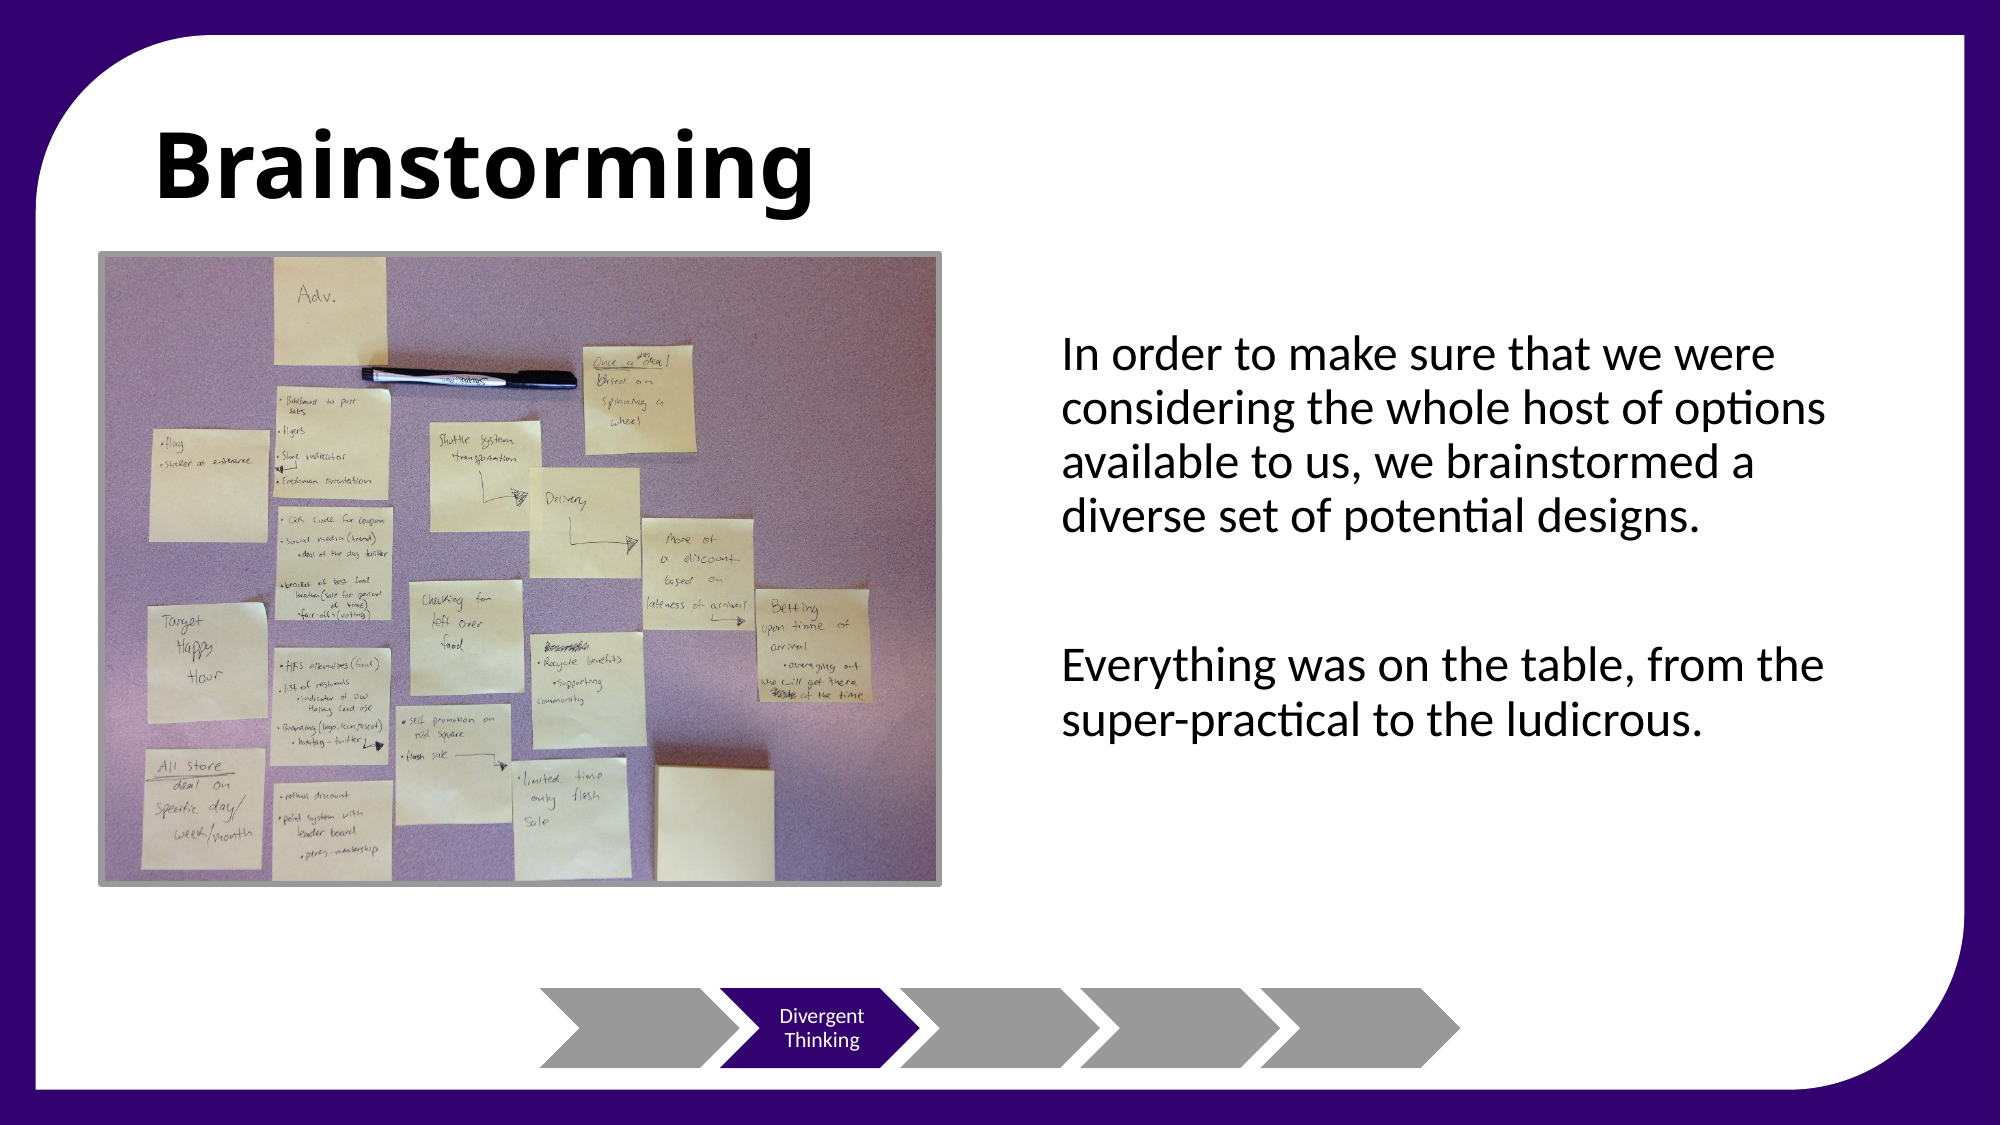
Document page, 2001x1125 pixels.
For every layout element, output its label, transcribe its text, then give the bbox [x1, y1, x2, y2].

text_box [34, 34, 1966, 1091]
title Brainstorming [137, 59, 1863, 278]
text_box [539, 860, 1461, 1125]
picture [104, 256, 937, 881]
list In order to make sure that we were considering the whole host of options available to us, we brainstormed a diverse set of potential designs. Everything was on the table, from the super-practical to the ludicrous. [1046, 319, 1847, 963]
